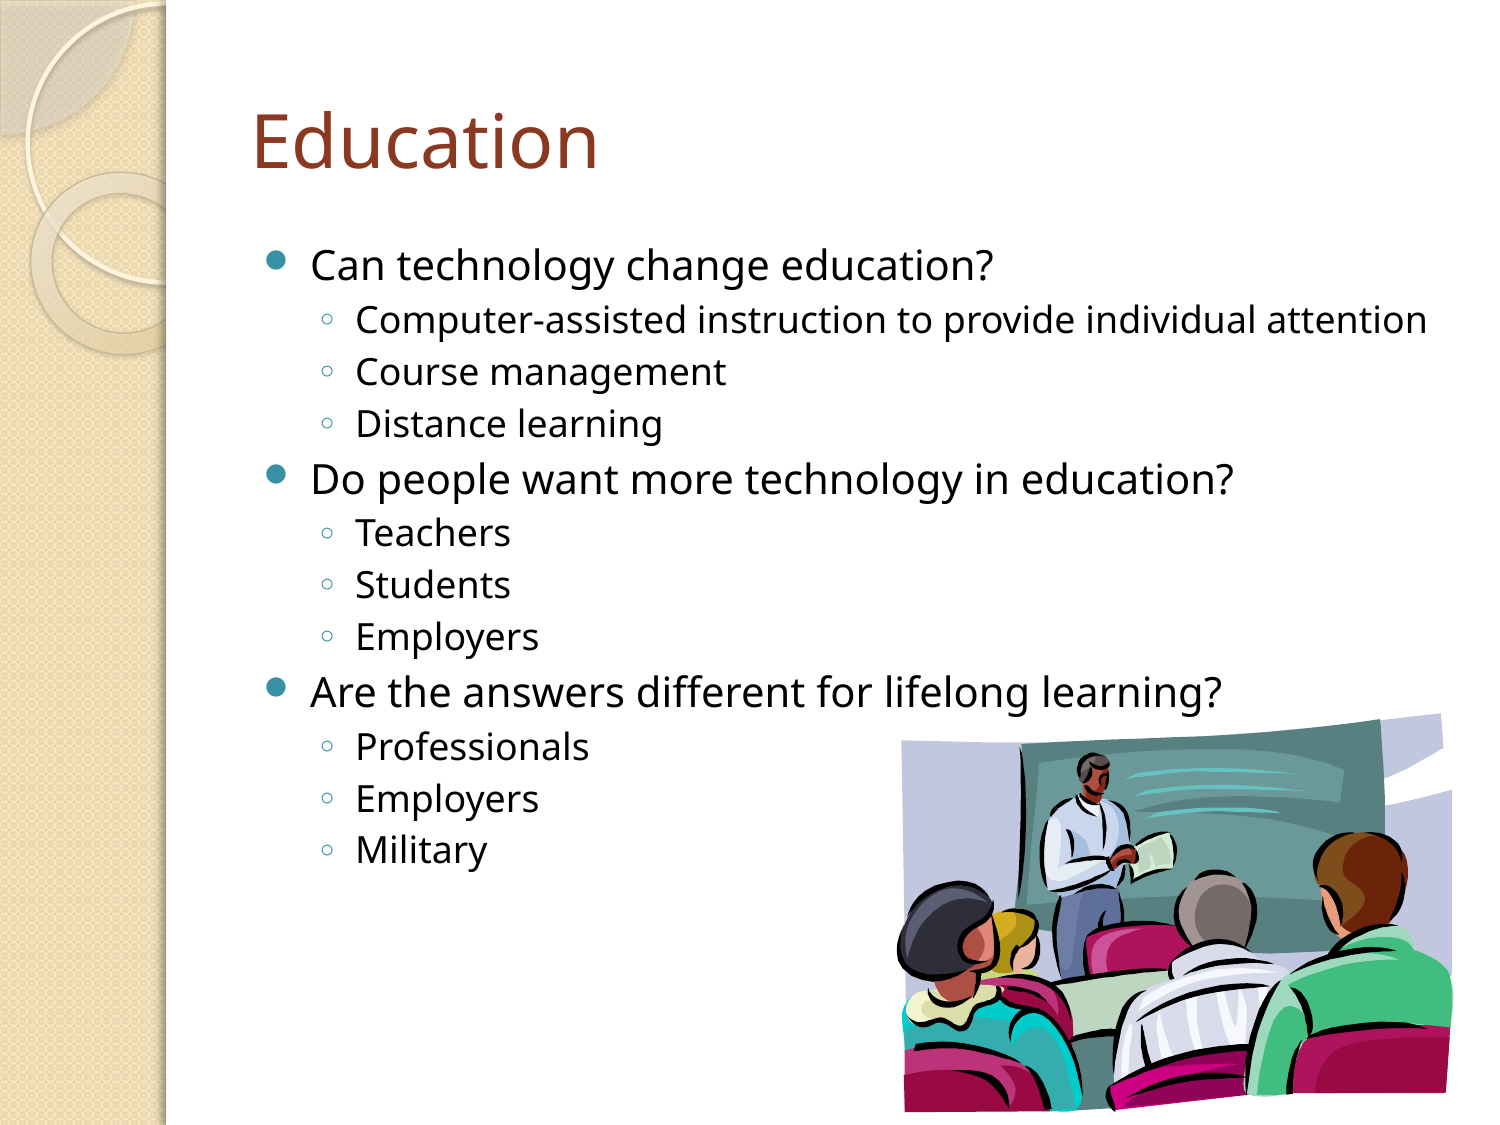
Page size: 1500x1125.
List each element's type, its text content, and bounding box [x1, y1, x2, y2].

list Can technology change education? Computer-assisted instruction to provide individual attention Course management Distance learning Do people want more technology in education? Teachers Students Employers Are the answers different for lifelong learning? Professionals Employers Military [235, 237, 1466, 1025]
picture [887, 703, 1463, 1122]
title Education [235, 45, 1466, 233]
